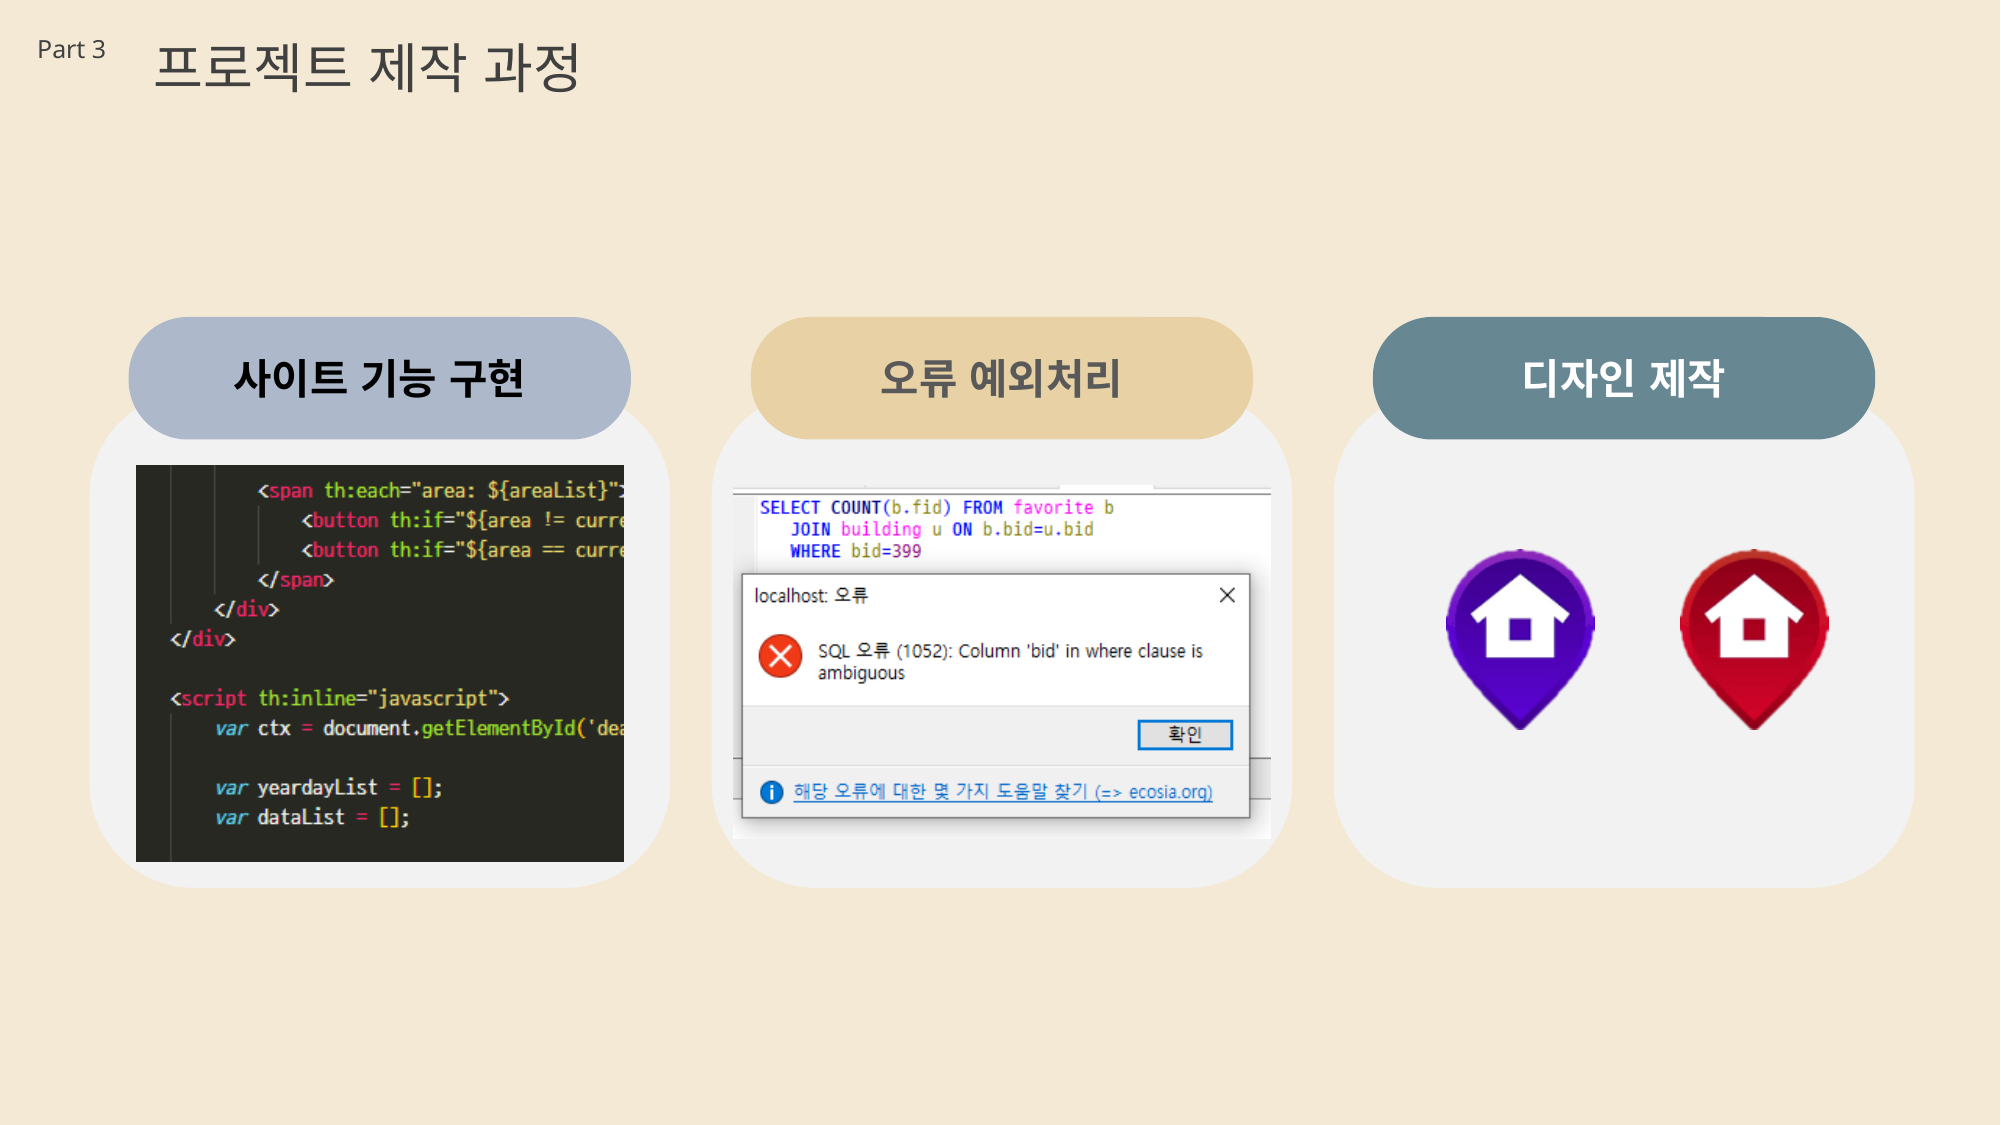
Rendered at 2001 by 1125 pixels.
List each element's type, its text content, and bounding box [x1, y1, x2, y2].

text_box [1333, 316, 1915, 888]
text_box 프로젝트 제작 과정 [138, 26, 600, 107]
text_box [89, 316, 671, 888]
picture [1680, 549, 1829, 730]
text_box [711, 316, 1293, 888]
text_box Part 3 [22, 26, 122, 72]
picture [733, 485, 1271, 839]
picture [135, 465, 624, 863]
picture [1446, 549, 1595, 730]
